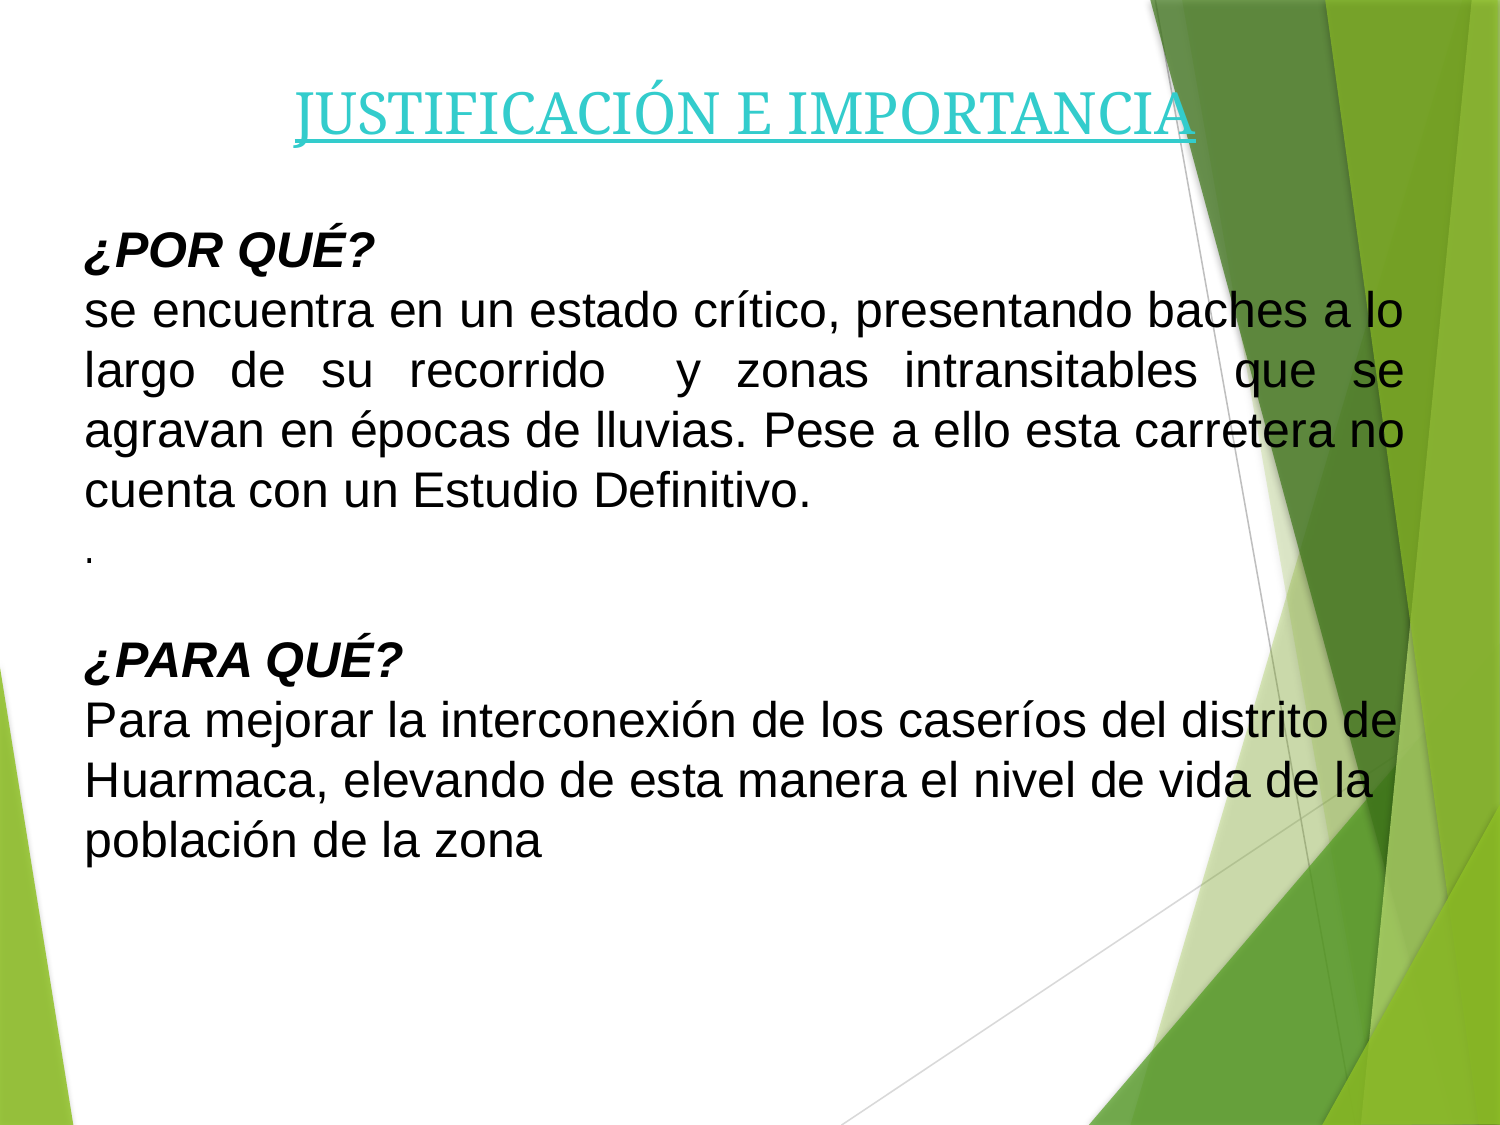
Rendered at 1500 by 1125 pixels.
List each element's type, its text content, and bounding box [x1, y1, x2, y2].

text_box ¿POR QUÉ? se encuentra en un estado crítico, presentando baches a lo largo de su recorrido y zonas intransitables que se agravan en épocas de lluvias. Pese a ello esta carretera no cuenta con un Estudio Definitivo. . ¿PARA QUÉ? Para mejorar la interconexión de los caseríos del distrito de Huarmaca, elevando de esta manera el nivel de vida de la población de la zona [70, 209, 1421, 985]
text_box JUSTIFICACIÓN E IMPORTANCIA [70, 60, 1421, 161]
